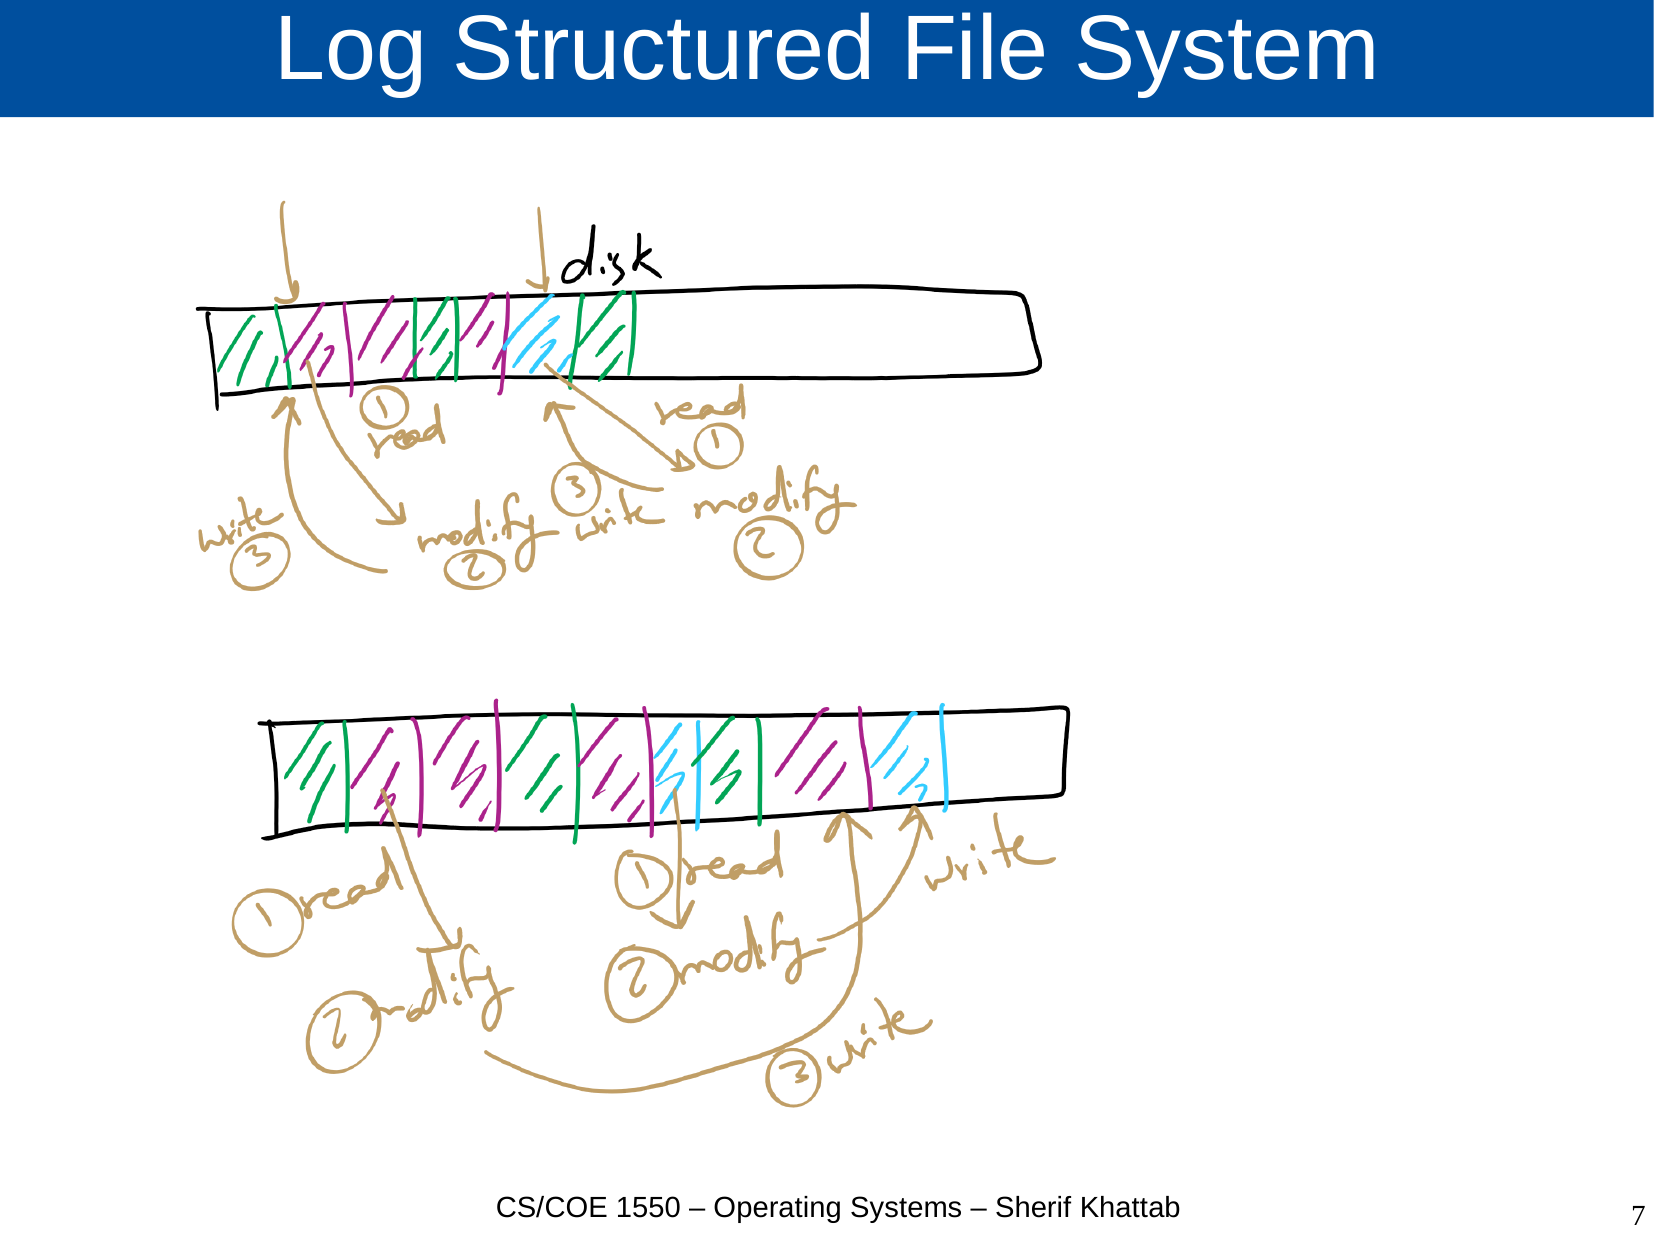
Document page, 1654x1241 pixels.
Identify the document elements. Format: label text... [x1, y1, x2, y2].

footer CS/COE 1550 – Operating Systems – Sherif Khattab [460, 1190, 1217, 1241]
title Log Structured File System [0, 0, 1654, 118]
picture [184, 189, 1585, 1124]
slide_number 7 [1265, 1198, 1647, 1241]
